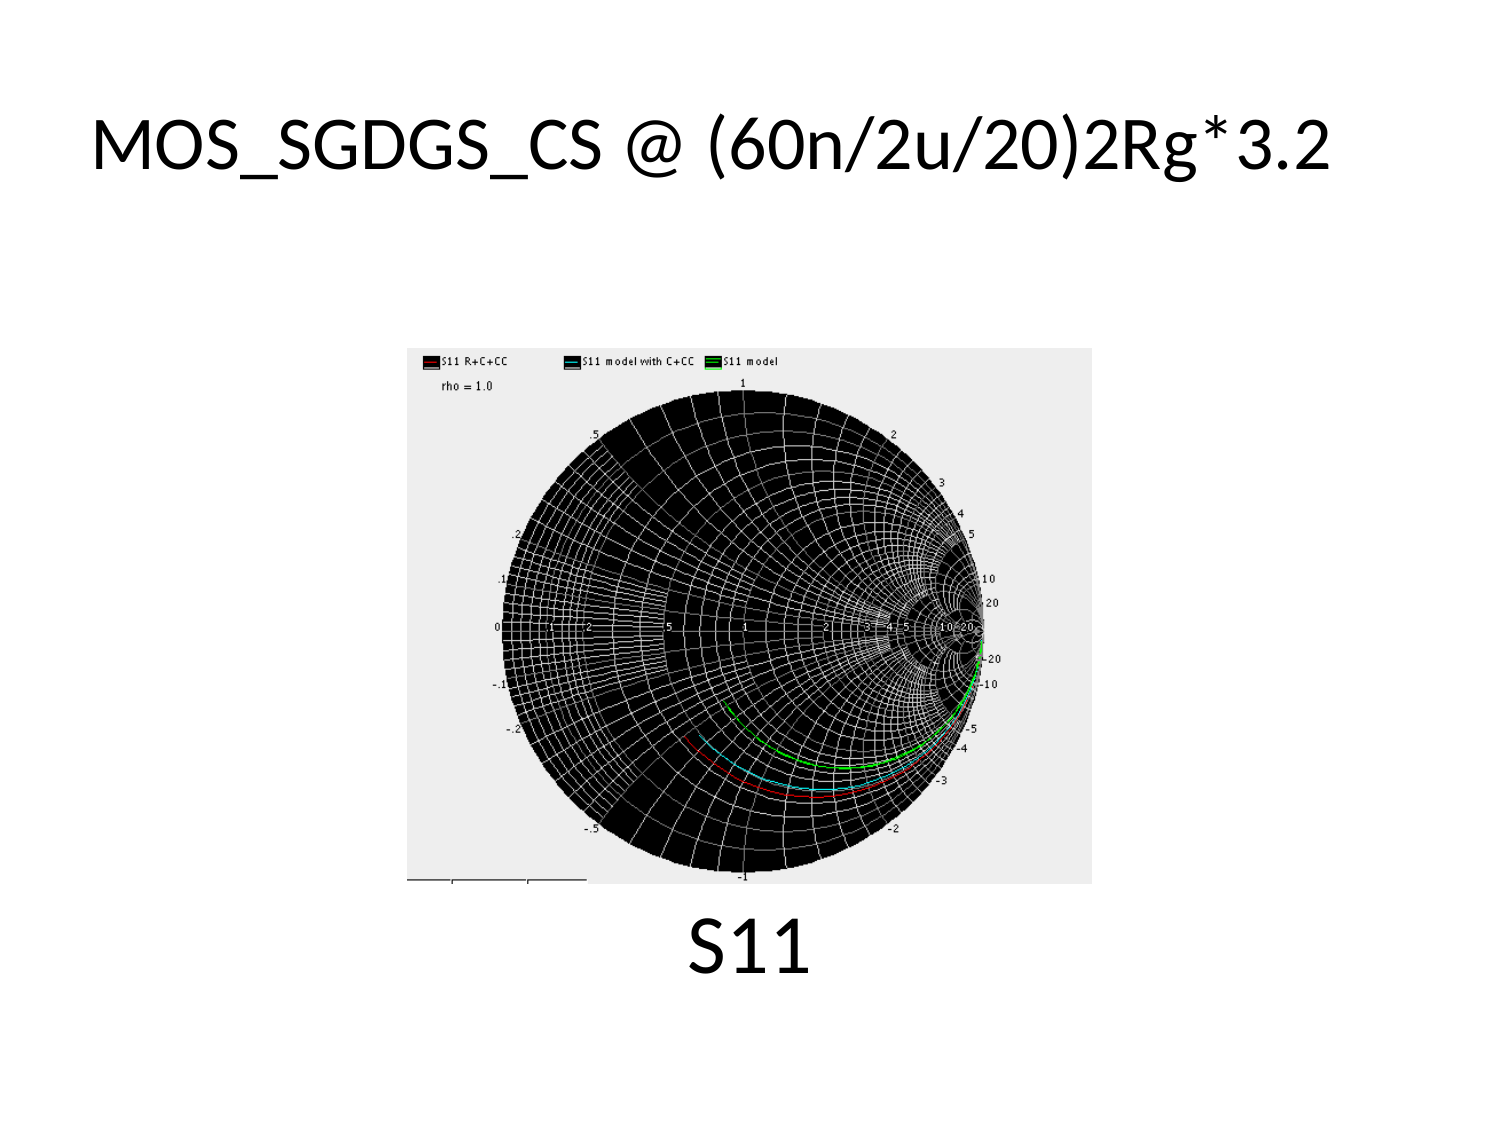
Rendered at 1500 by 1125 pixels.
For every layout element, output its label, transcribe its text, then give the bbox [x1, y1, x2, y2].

text_box S11 [676, 893, 824, 997]
title MOS_SGDGS_CS @ (60n/2u/20)2Rg*3.2 [75, 45, 1425, 233]
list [407, 348, 1093, 885]
